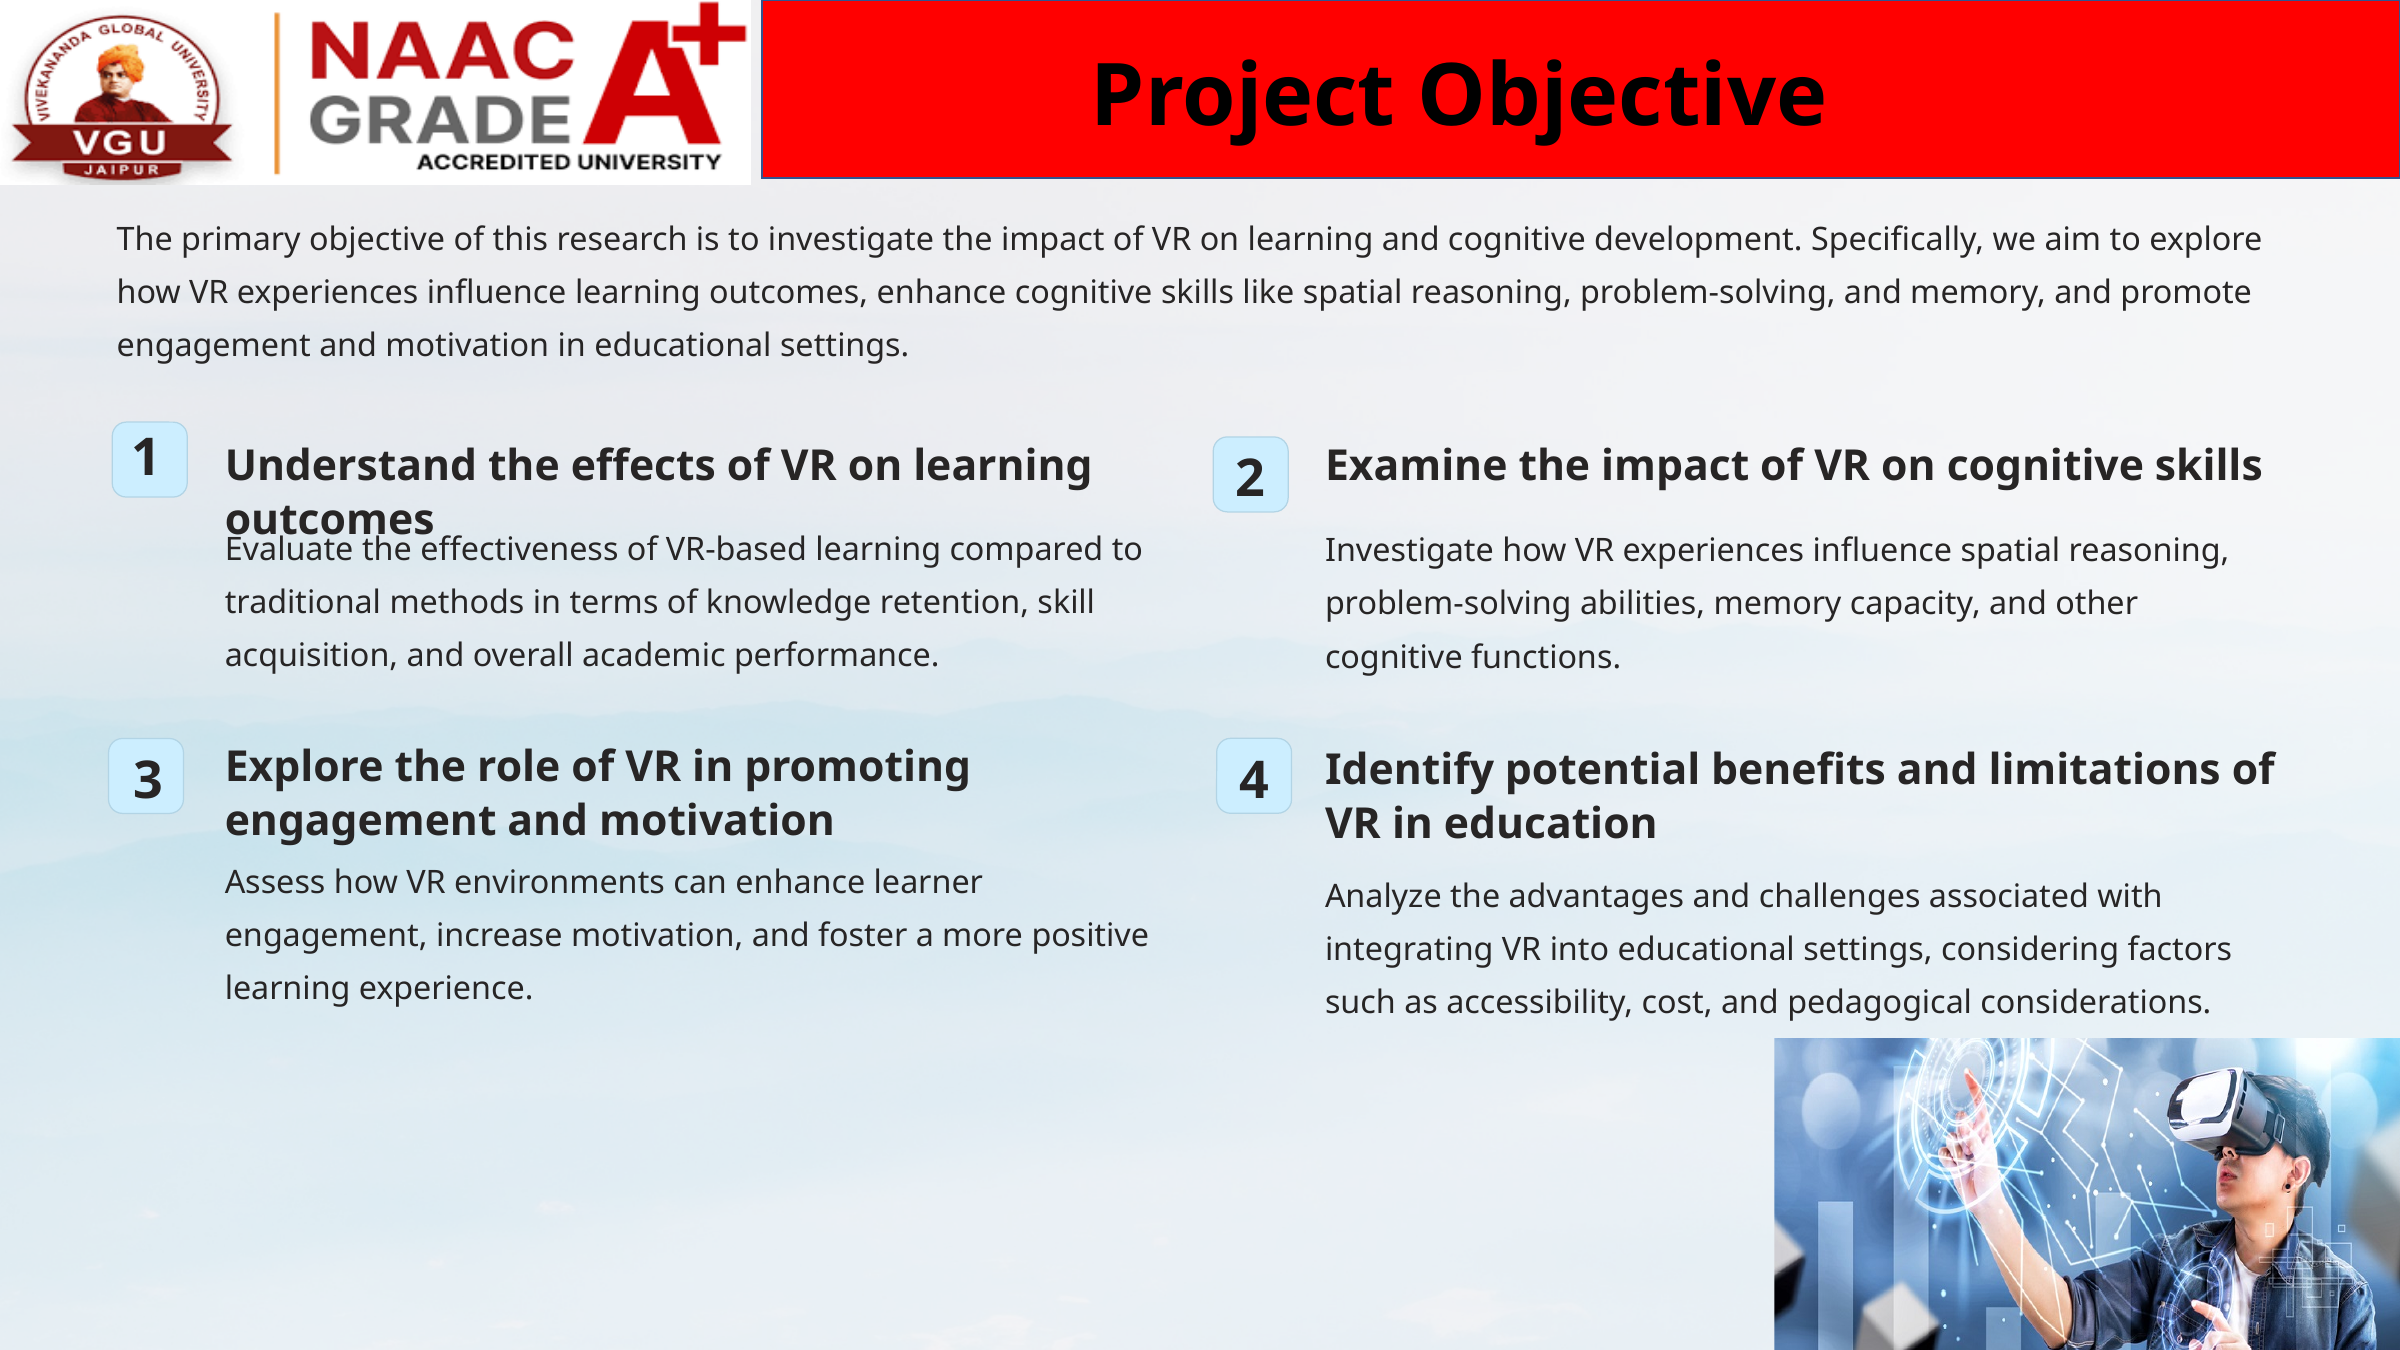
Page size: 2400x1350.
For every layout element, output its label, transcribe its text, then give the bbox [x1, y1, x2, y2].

text_box Examine the impact of VR on cognitive skills [1324, 434, 2218, 490]
text_box Assess how VR environments can enhance learner engagement, increase motivation, and foster a more positive learning experience. [224, 847, 1184, 1007]
text_box 1 [132, 433, 159, 481]
text_box 3 [134, 756, 164, 810]
text_box Analyze the advantages and challenges associated with integrating VR into educational settings, considering factors such as accessibility, cost, and pedagogical considerations. [1324, 860, 2284, 1021]
text_box Identify potential benefits and limitations of VR in education [1324, 738, 2284, 848]
text_box Investigate how VR experiences influence spatial reasoning, problem-solving abilities, memory capacity, and other cognitive functions. [1324, 515, 2284, 675]
text_box [112, 422, 188, 498]
picture [0, 0, 751, 185]
text_box [1213, 436, 1289, 512]
text_box [761, 0, 2400, 179]
text_box Project Objective [1075, 26, 2035, 195]
text_box 4 [1239, 756, 1269, 810]
text_box 2 [1226, 454, 1276, 508]
text_box Evaluate the effectiveness of VR-based learning compared to traditional methods in terms of knowledge retention, skill acquisition, and overall academic performance. [224, 513, 1184, 674]
picture [1774, 1038, 2400, 1350]
text_box [108, 738, 184, 814]
text_box Understand the effects of VR on learning outcomes [224, 434, 1184, 513]
text_box Explore the role of VR in promoting engagement and motivation [224, 735, 1184, 845]
text_box The primary objective of this research is to investigate the impact of VR on learning and cognitive development. Specifically, we aim to explore how VR experiences influence learning outcomes, enhance cognitive skills like spatial reasoning, problem-solving, and memory, and promote engagement and motivation in educational settings. [116, 203, 2284, 364]
text_box [1216, 738, 1292, 814]
